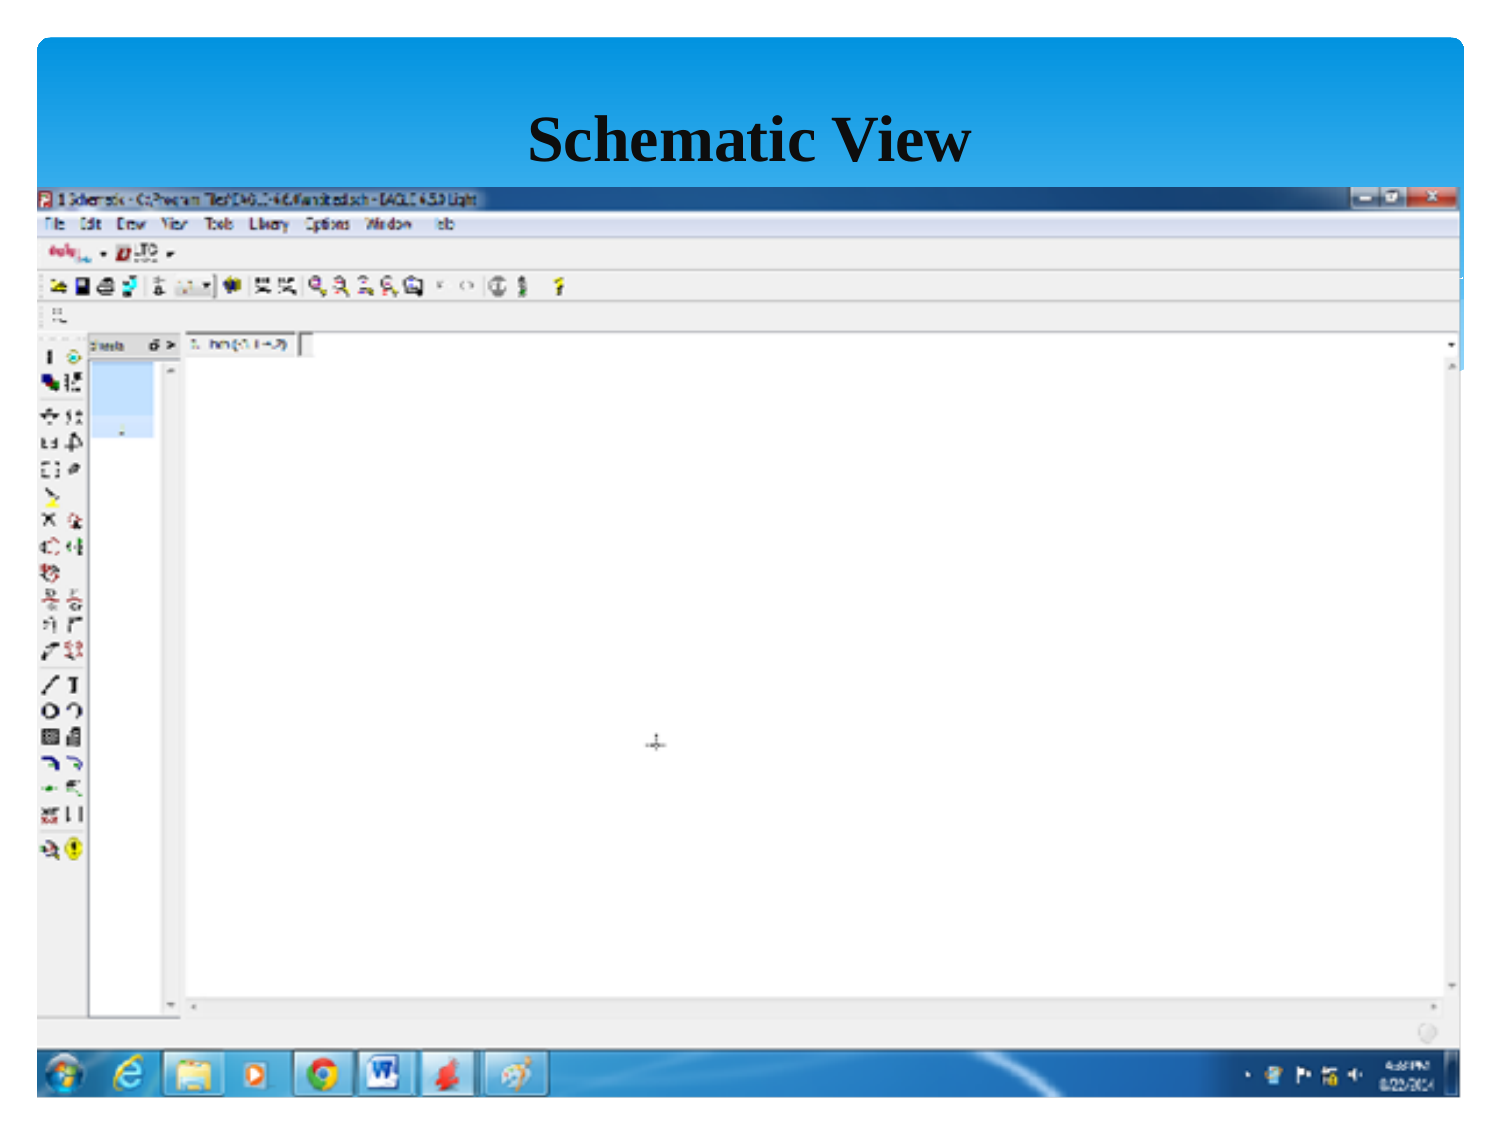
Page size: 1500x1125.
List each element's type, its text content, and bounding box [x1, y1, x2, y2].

title Schematic View [75, 87, 1425, 184]
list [37, 187, 1463, 1101]
